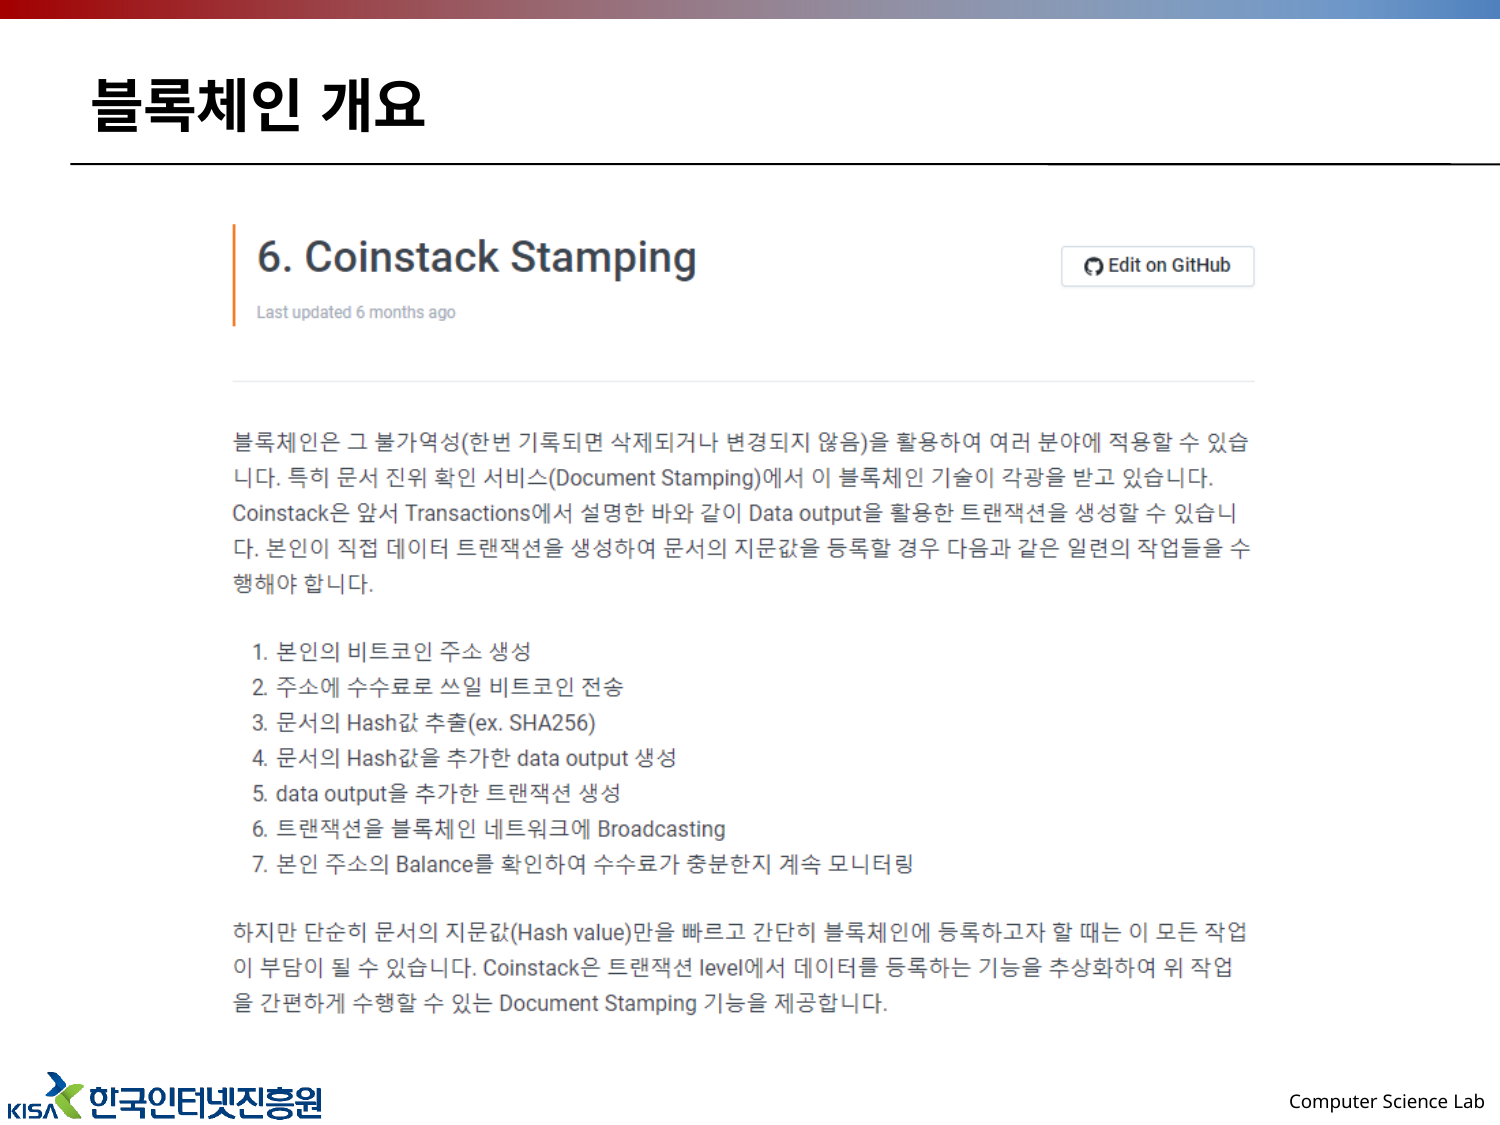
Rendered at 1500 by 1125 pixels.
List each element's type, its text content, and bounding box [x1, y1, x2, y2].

title 블록체인 개요 [75, 45, 1477, 164]
picture [222, 207, 1278, 1022]
picture [0, 1066, 327, 1125]
